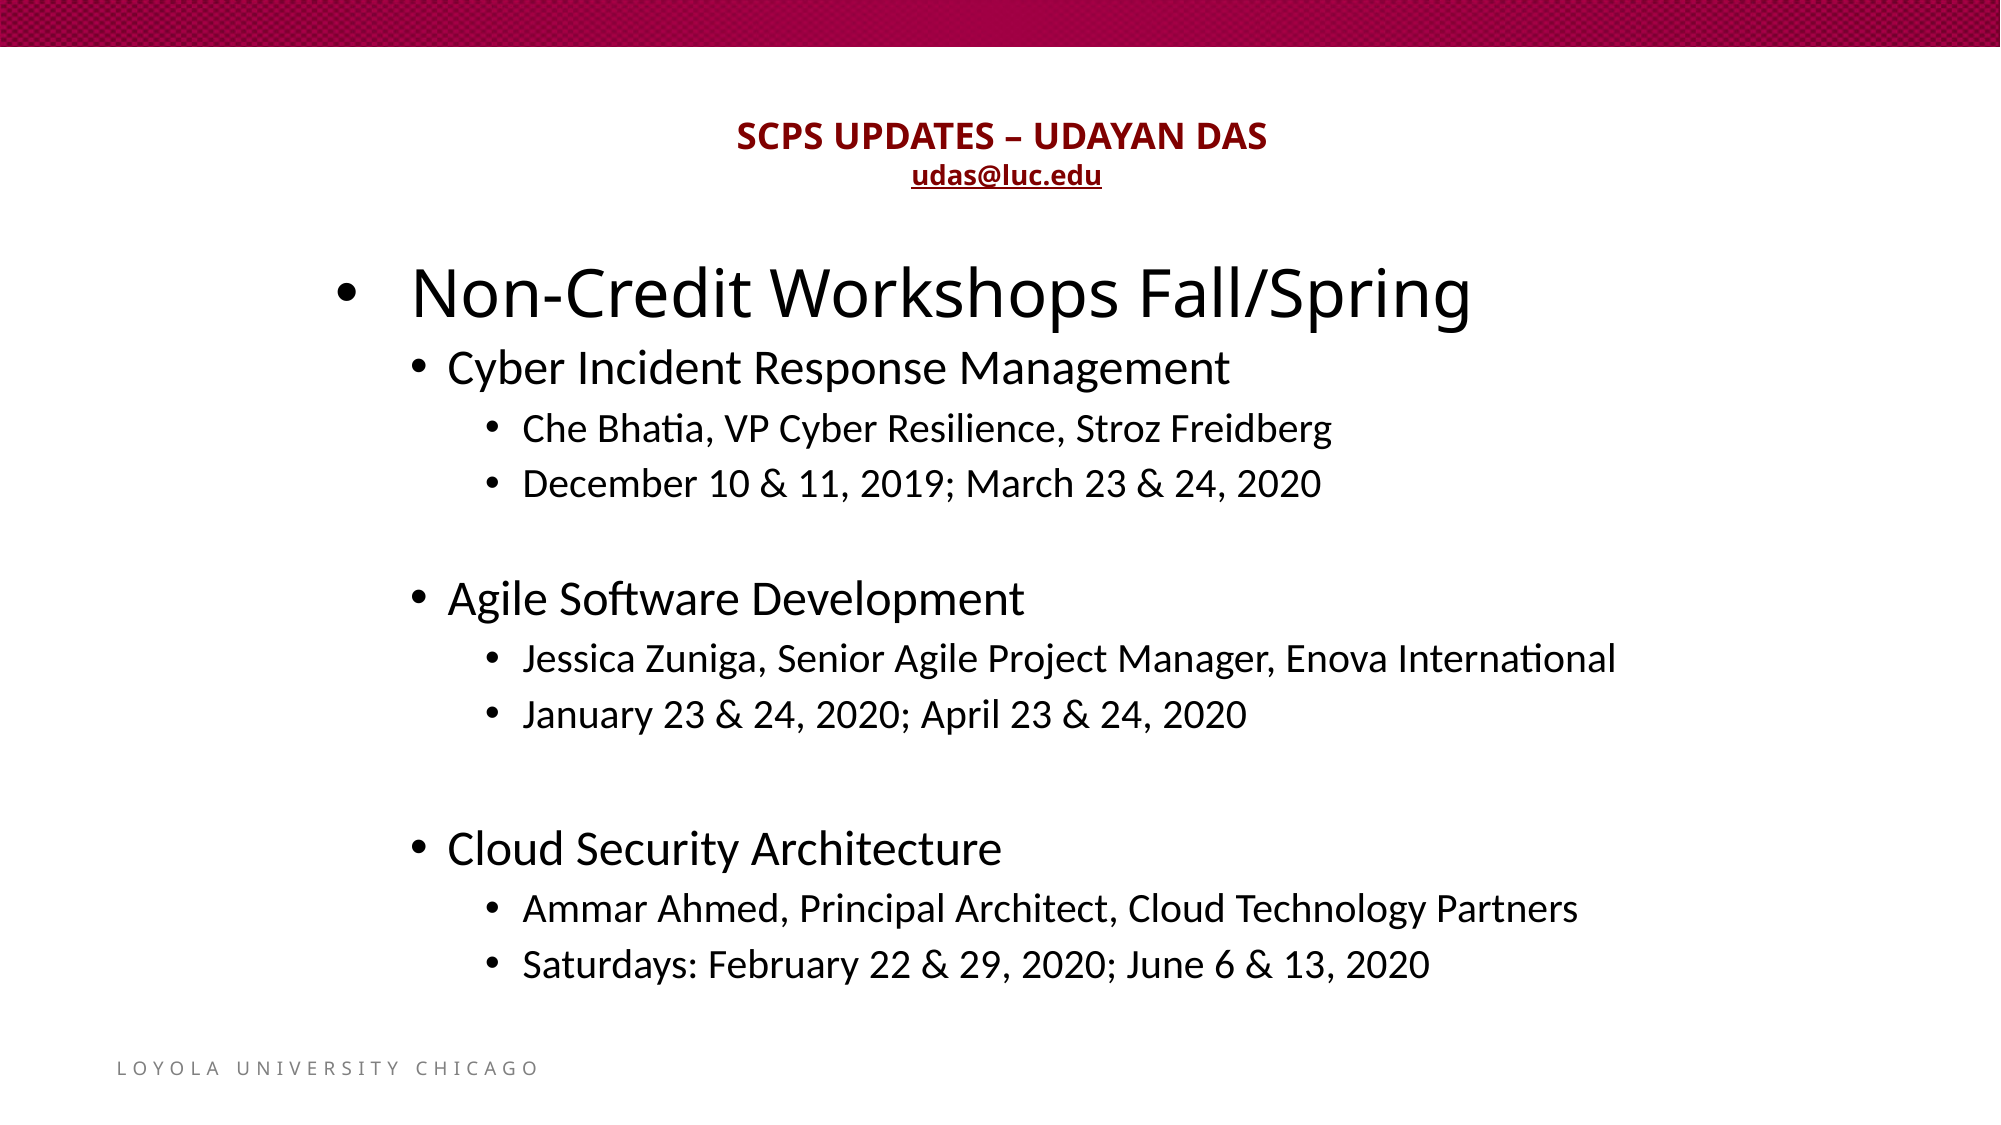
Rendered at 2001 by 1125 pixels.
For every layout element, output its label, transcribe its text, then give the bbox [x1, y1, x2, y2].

picture [0, 0, 2000, 47]
title SCPS Updates – Udayan Das udas@luc.edu [352, 110, 1661, 244]
list Loyola University Chicago [116, 1051, 977, 1096]
list Non-Credit Workshops Fall/Spring Cyber Incident Response Management Che Bhatia, VP Cyber Resilience, Stroz Freidberg December 10 & 11, 2019; March 23 & 24, 2020 Agile Software Development Jessica Zuniga, Senior Agile Project Manager, Enova International January 23 & 24, 2020; April 23 & 24, 2020 Cloud Security Architecture Ammar Ahmed, Principal Architect, Cloud Technology Partners Saturdays: February 22 & 29, 2020; June 6 & 13, 2020 [320, 243, 1694, 1081]
